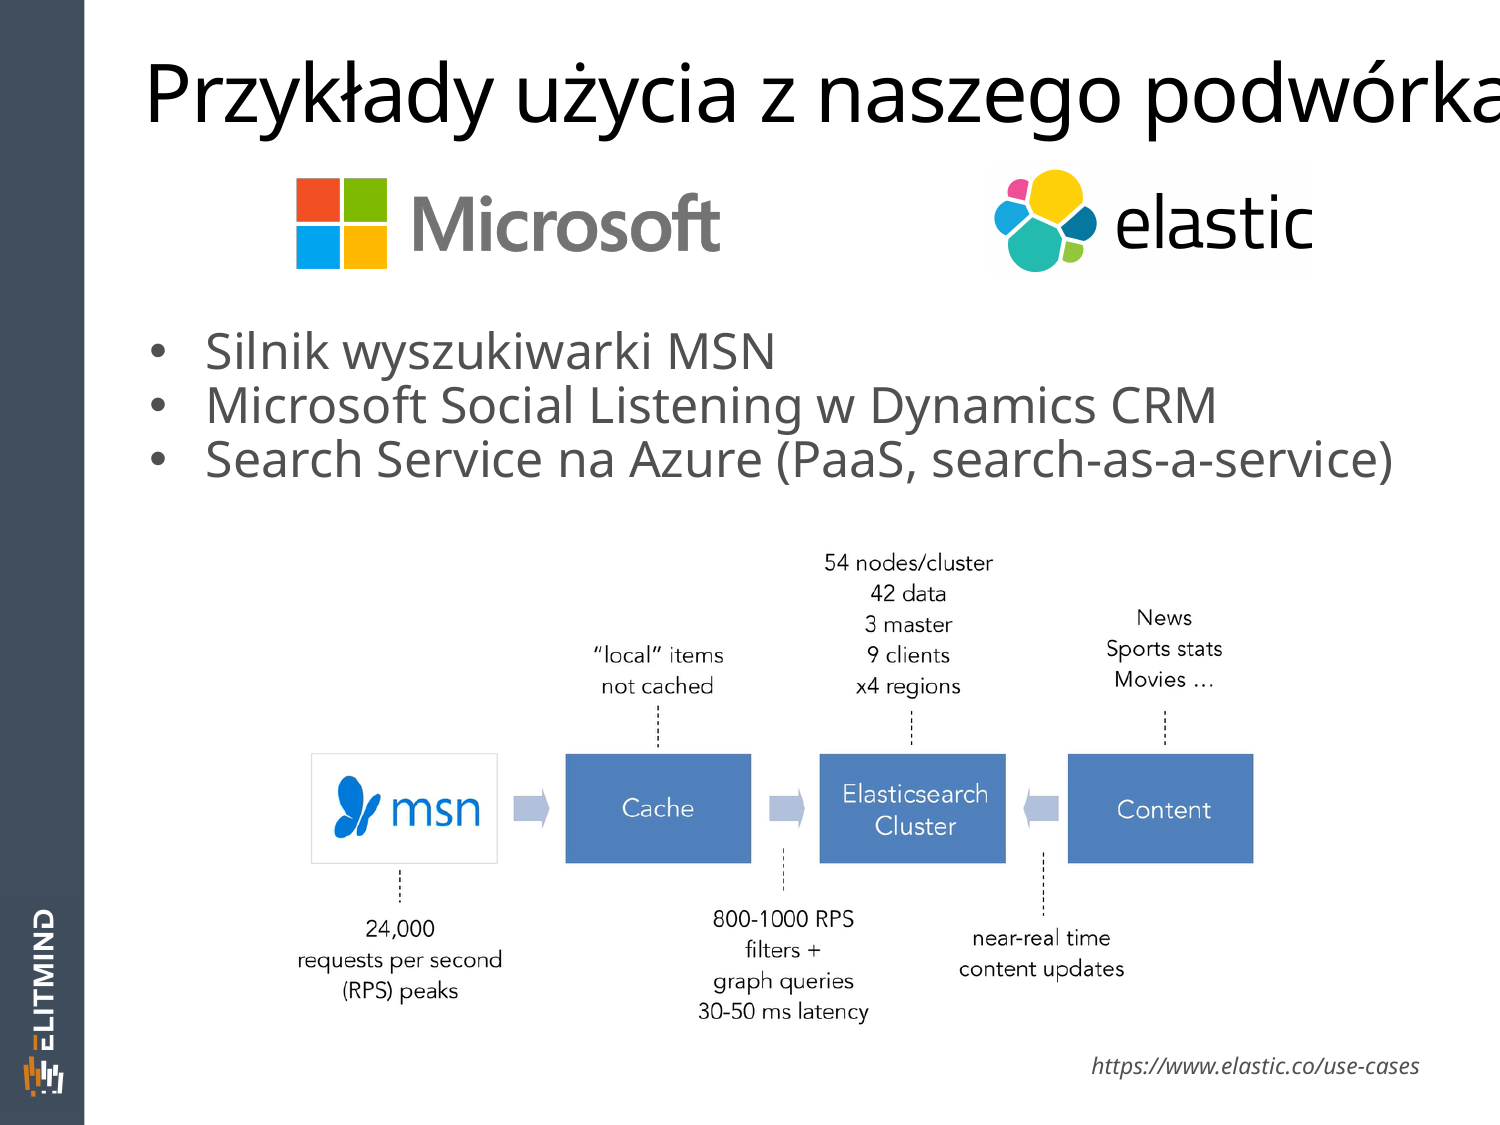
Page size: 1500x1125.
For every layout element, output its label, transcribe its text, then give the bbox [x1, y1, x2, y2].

picture [3, 896, 82, 1110]
text_box Silnik wyszukiwarki MSN Microsoft Social Listening w Dynamics CRM Search Service na Azure (PaaS, search-as-a-service) [119, 302, 1437, 513]
text_box [0, 0, 85, 1125]
picture [990, 166, 1312, 276]
picture [296, 123, 779, 302]
title Przykłady użycia z naszego podwórka [119, 37, 1500, 186]
picture [285, 540, 1271, 1029]
text_box https://www.elastic.co/use-cases [1076, 1043, 1436, 1087]
